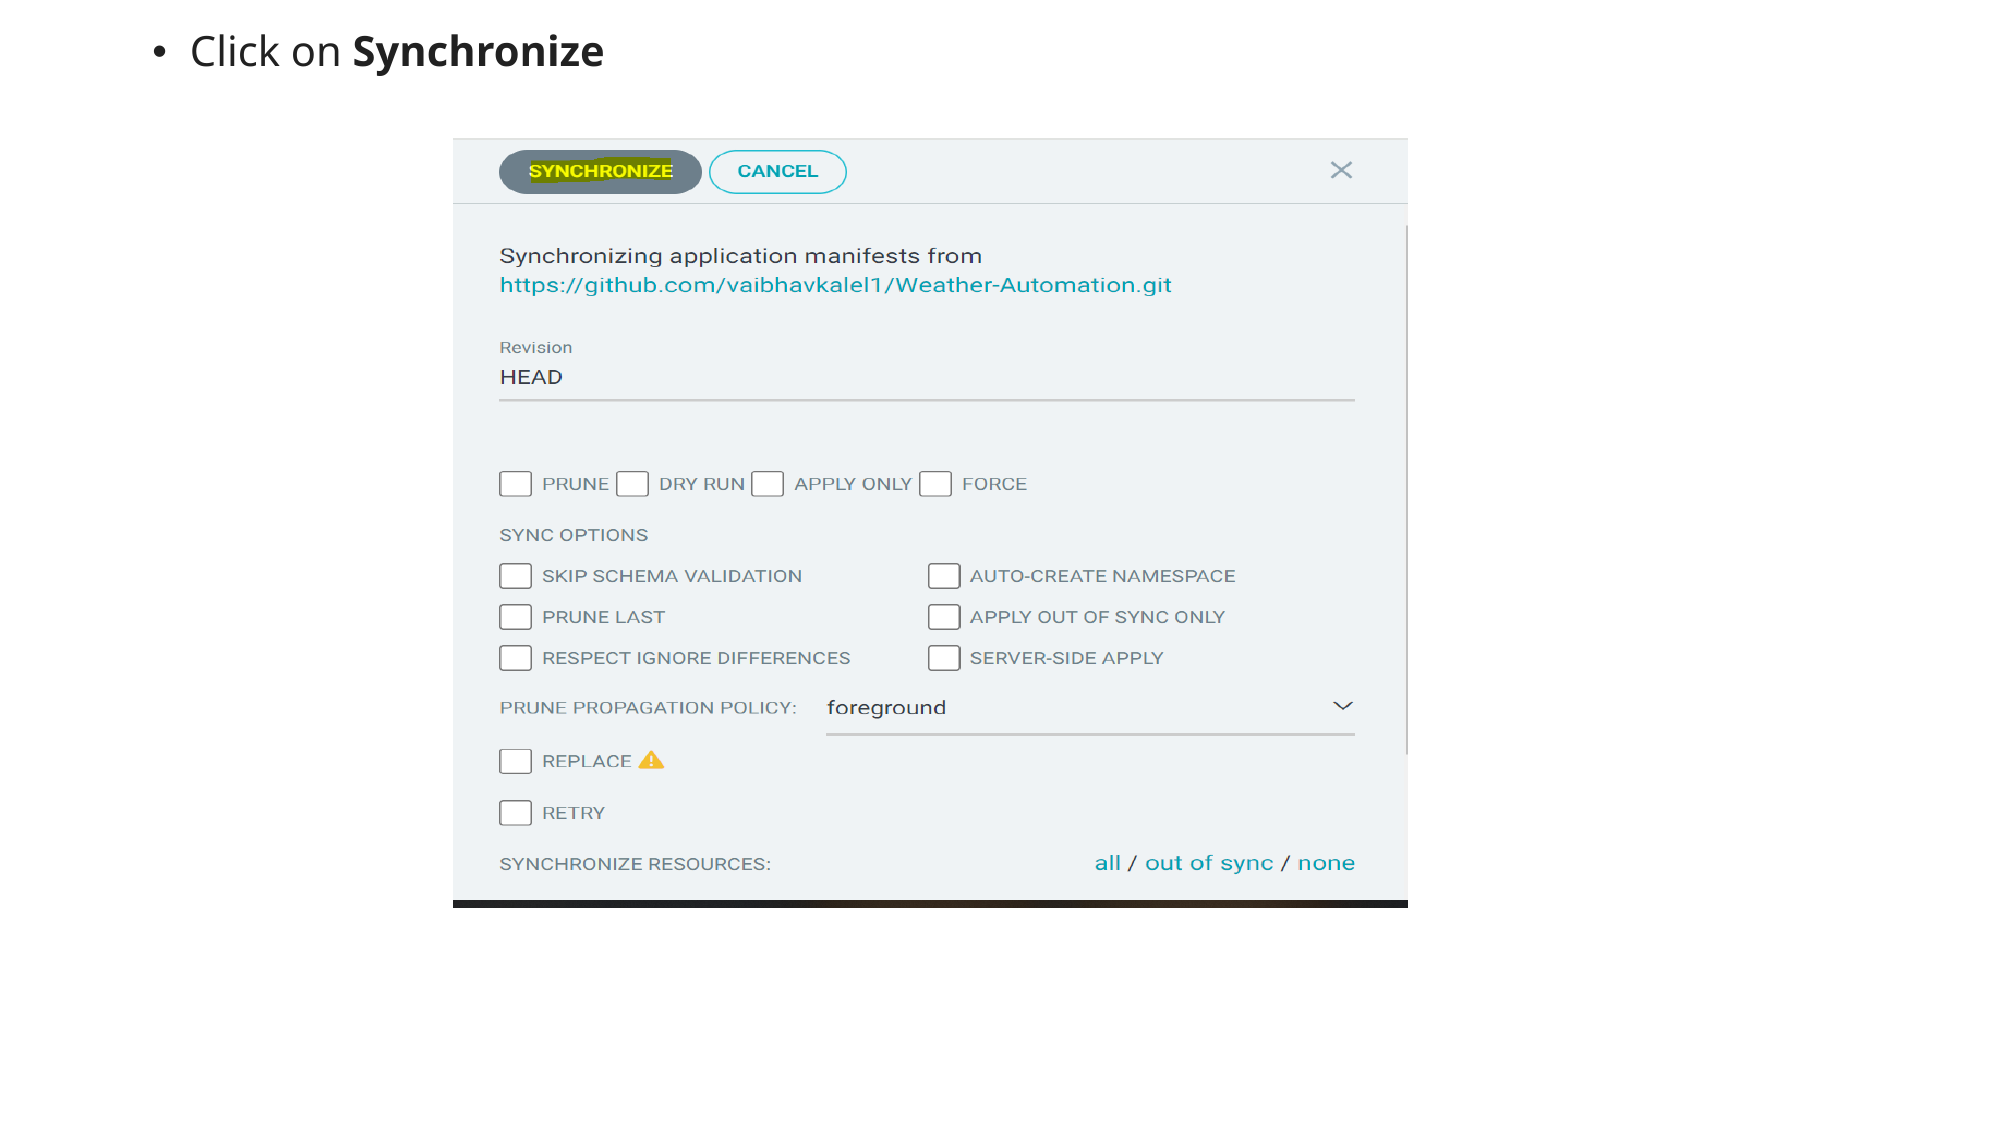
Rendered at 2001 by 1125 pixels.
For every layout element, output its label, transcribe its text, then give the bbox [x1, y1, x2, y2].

picture [453, 136, 1408, 908]
list Click on Synchronize [137, 23, 1863, 1014]
